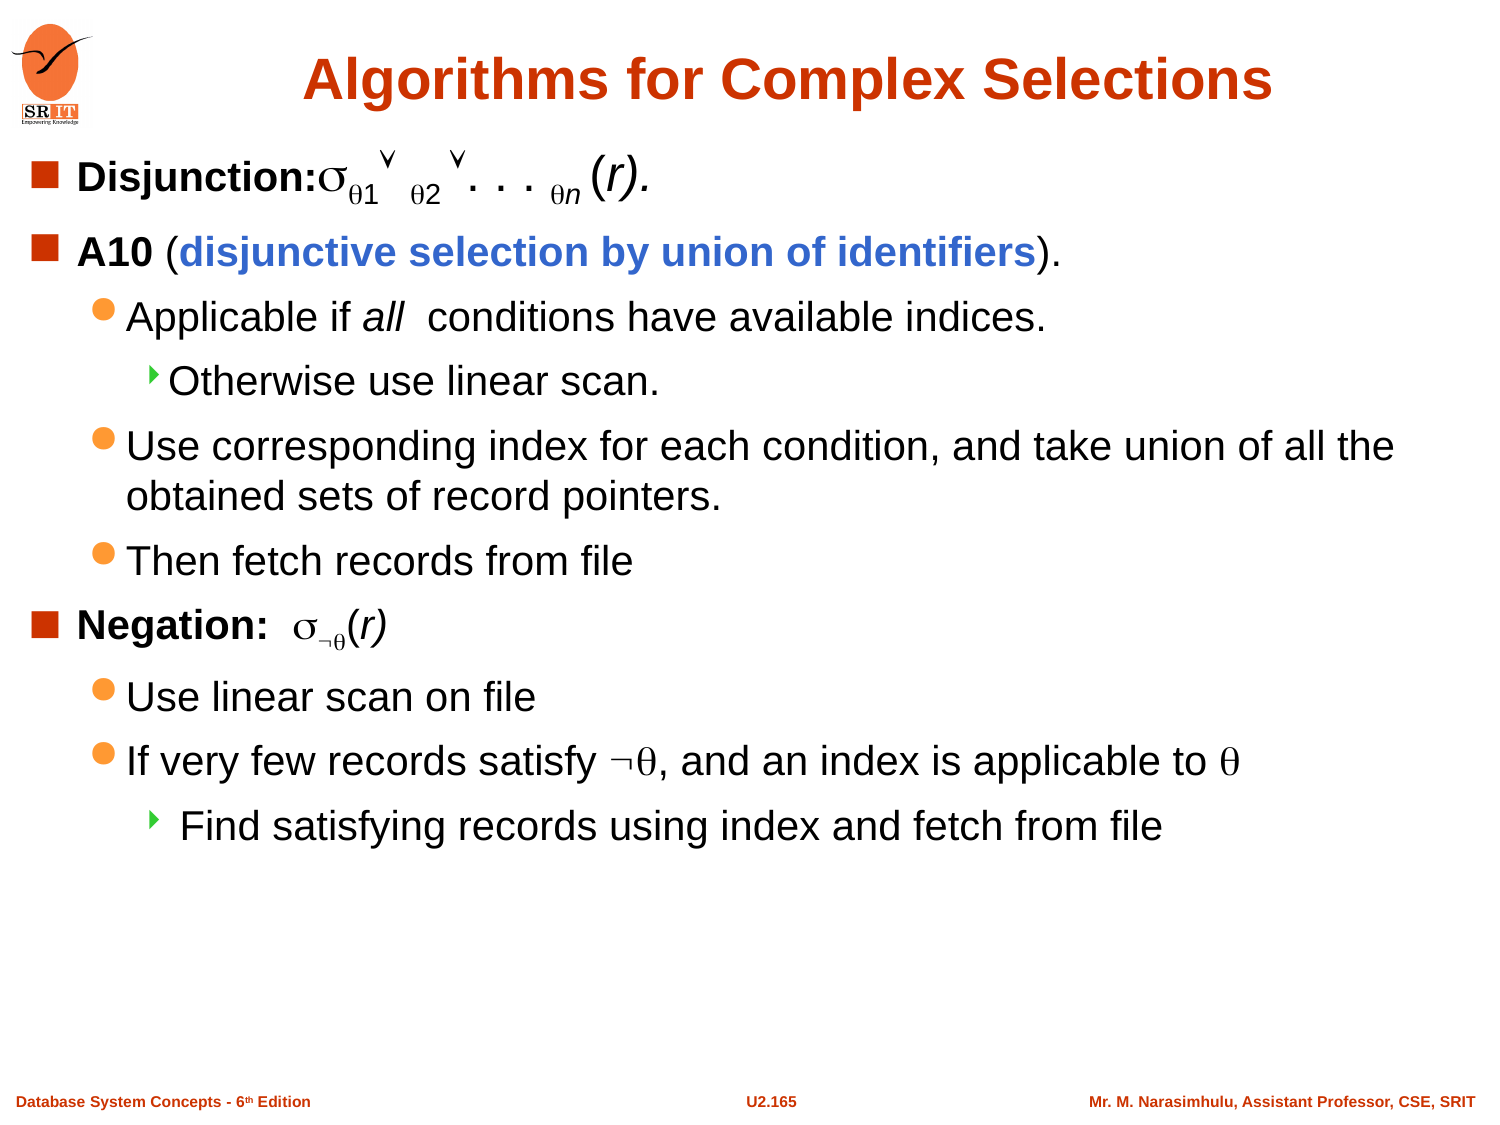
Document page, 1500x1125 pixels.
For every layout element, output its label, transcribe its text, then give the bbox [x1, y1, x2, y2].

list Disjunction:1 2 . . . n (r). A10 (disjunctive selection by union of identifiers). Applicable if all conditions have available indices. Otherwise use linear scan. Use corresponding index for each condition, and take union of all the obtained sets of record pointers. Then fetch records from file Negation: (r) Use linear scan on file If very few records satisfy , and an index is applicable to  Find satisfying records using index and fetch from file [19, 134, 1473, 1062]
title Algorithms for Complex Selections [125, 18, 1452, 120]
picture [11, 19, 93, 128]
